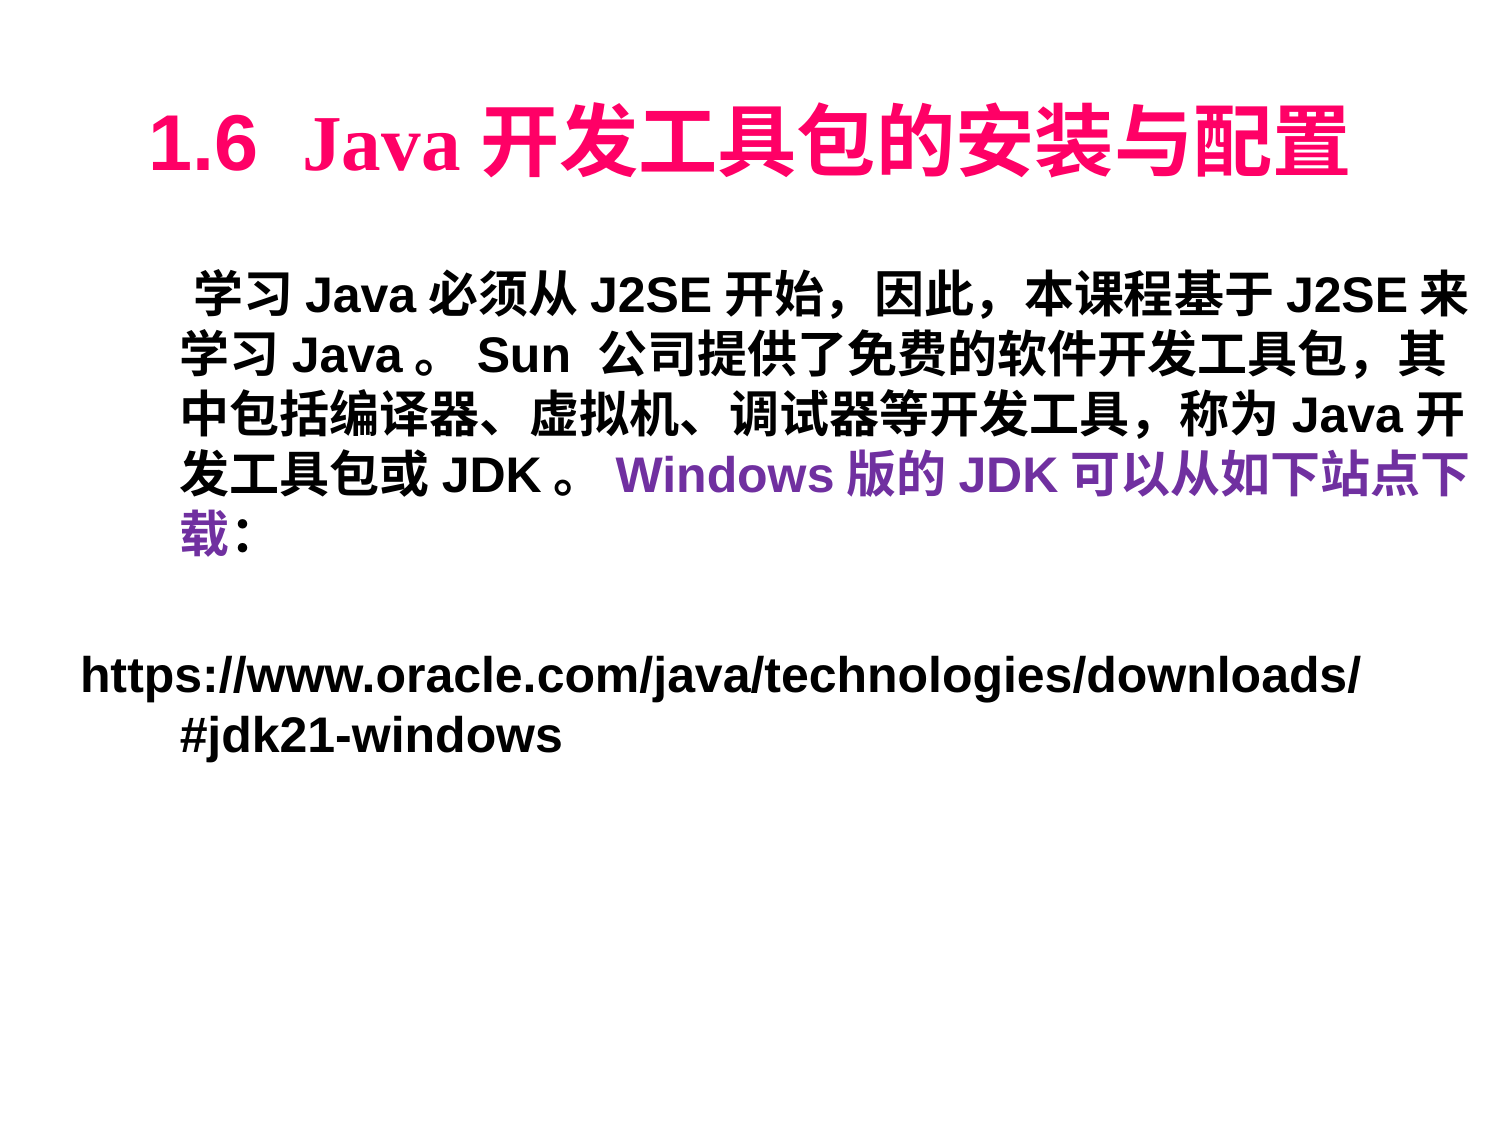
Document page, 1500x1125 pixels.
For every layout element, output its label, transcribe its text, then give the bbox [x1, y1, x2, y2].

list 学习Java必须从J2SE开始，因此，本课程基于J2SE来学习Java。Sun 公司提供了免费的软件开发工具包，其中包括编译器、虚拟机、调试器等开发工具，称为Java开发工具包或JDK。Windows版的JDK可以从如下站点下载： https://www.oracle.com/java/technologies/downloads/#jdk21-windows [64, 255, 1500, 1125]
title 1.6 Java开发工具包的安装与配置 [75, 45, 1425, 233]
